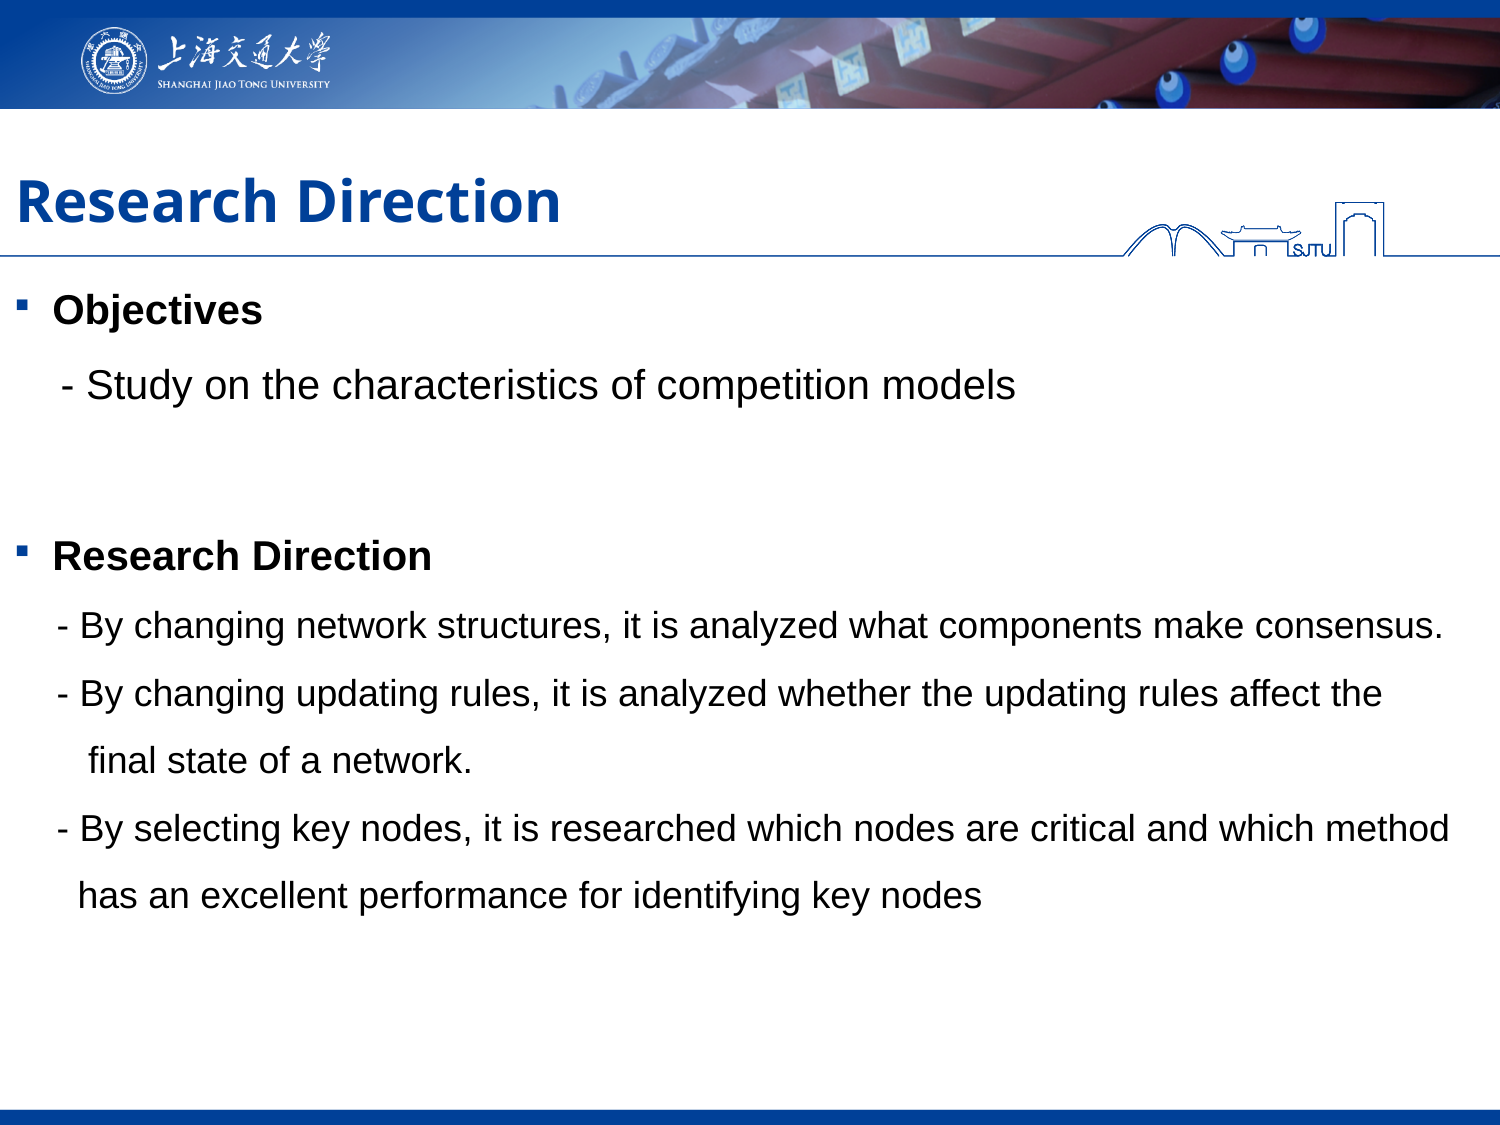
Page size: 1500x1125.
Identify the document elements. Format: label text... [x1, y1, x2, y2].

picture [0, 18, 1500, 109]
text_box Objectives - Study on the characteristics of competition models Research Direction - By changing network structures, it is analyzed what components make consensus. - By changing updating rules, it is analyzed whether the updating rules affect the final state of a network. - By selecting key nodes, it is researched which nodes are critical and which method has an excellent performance for identifying key nodes [0, 250, 1479, 924]
title Research Direction [0, 156, 1374, 251]
